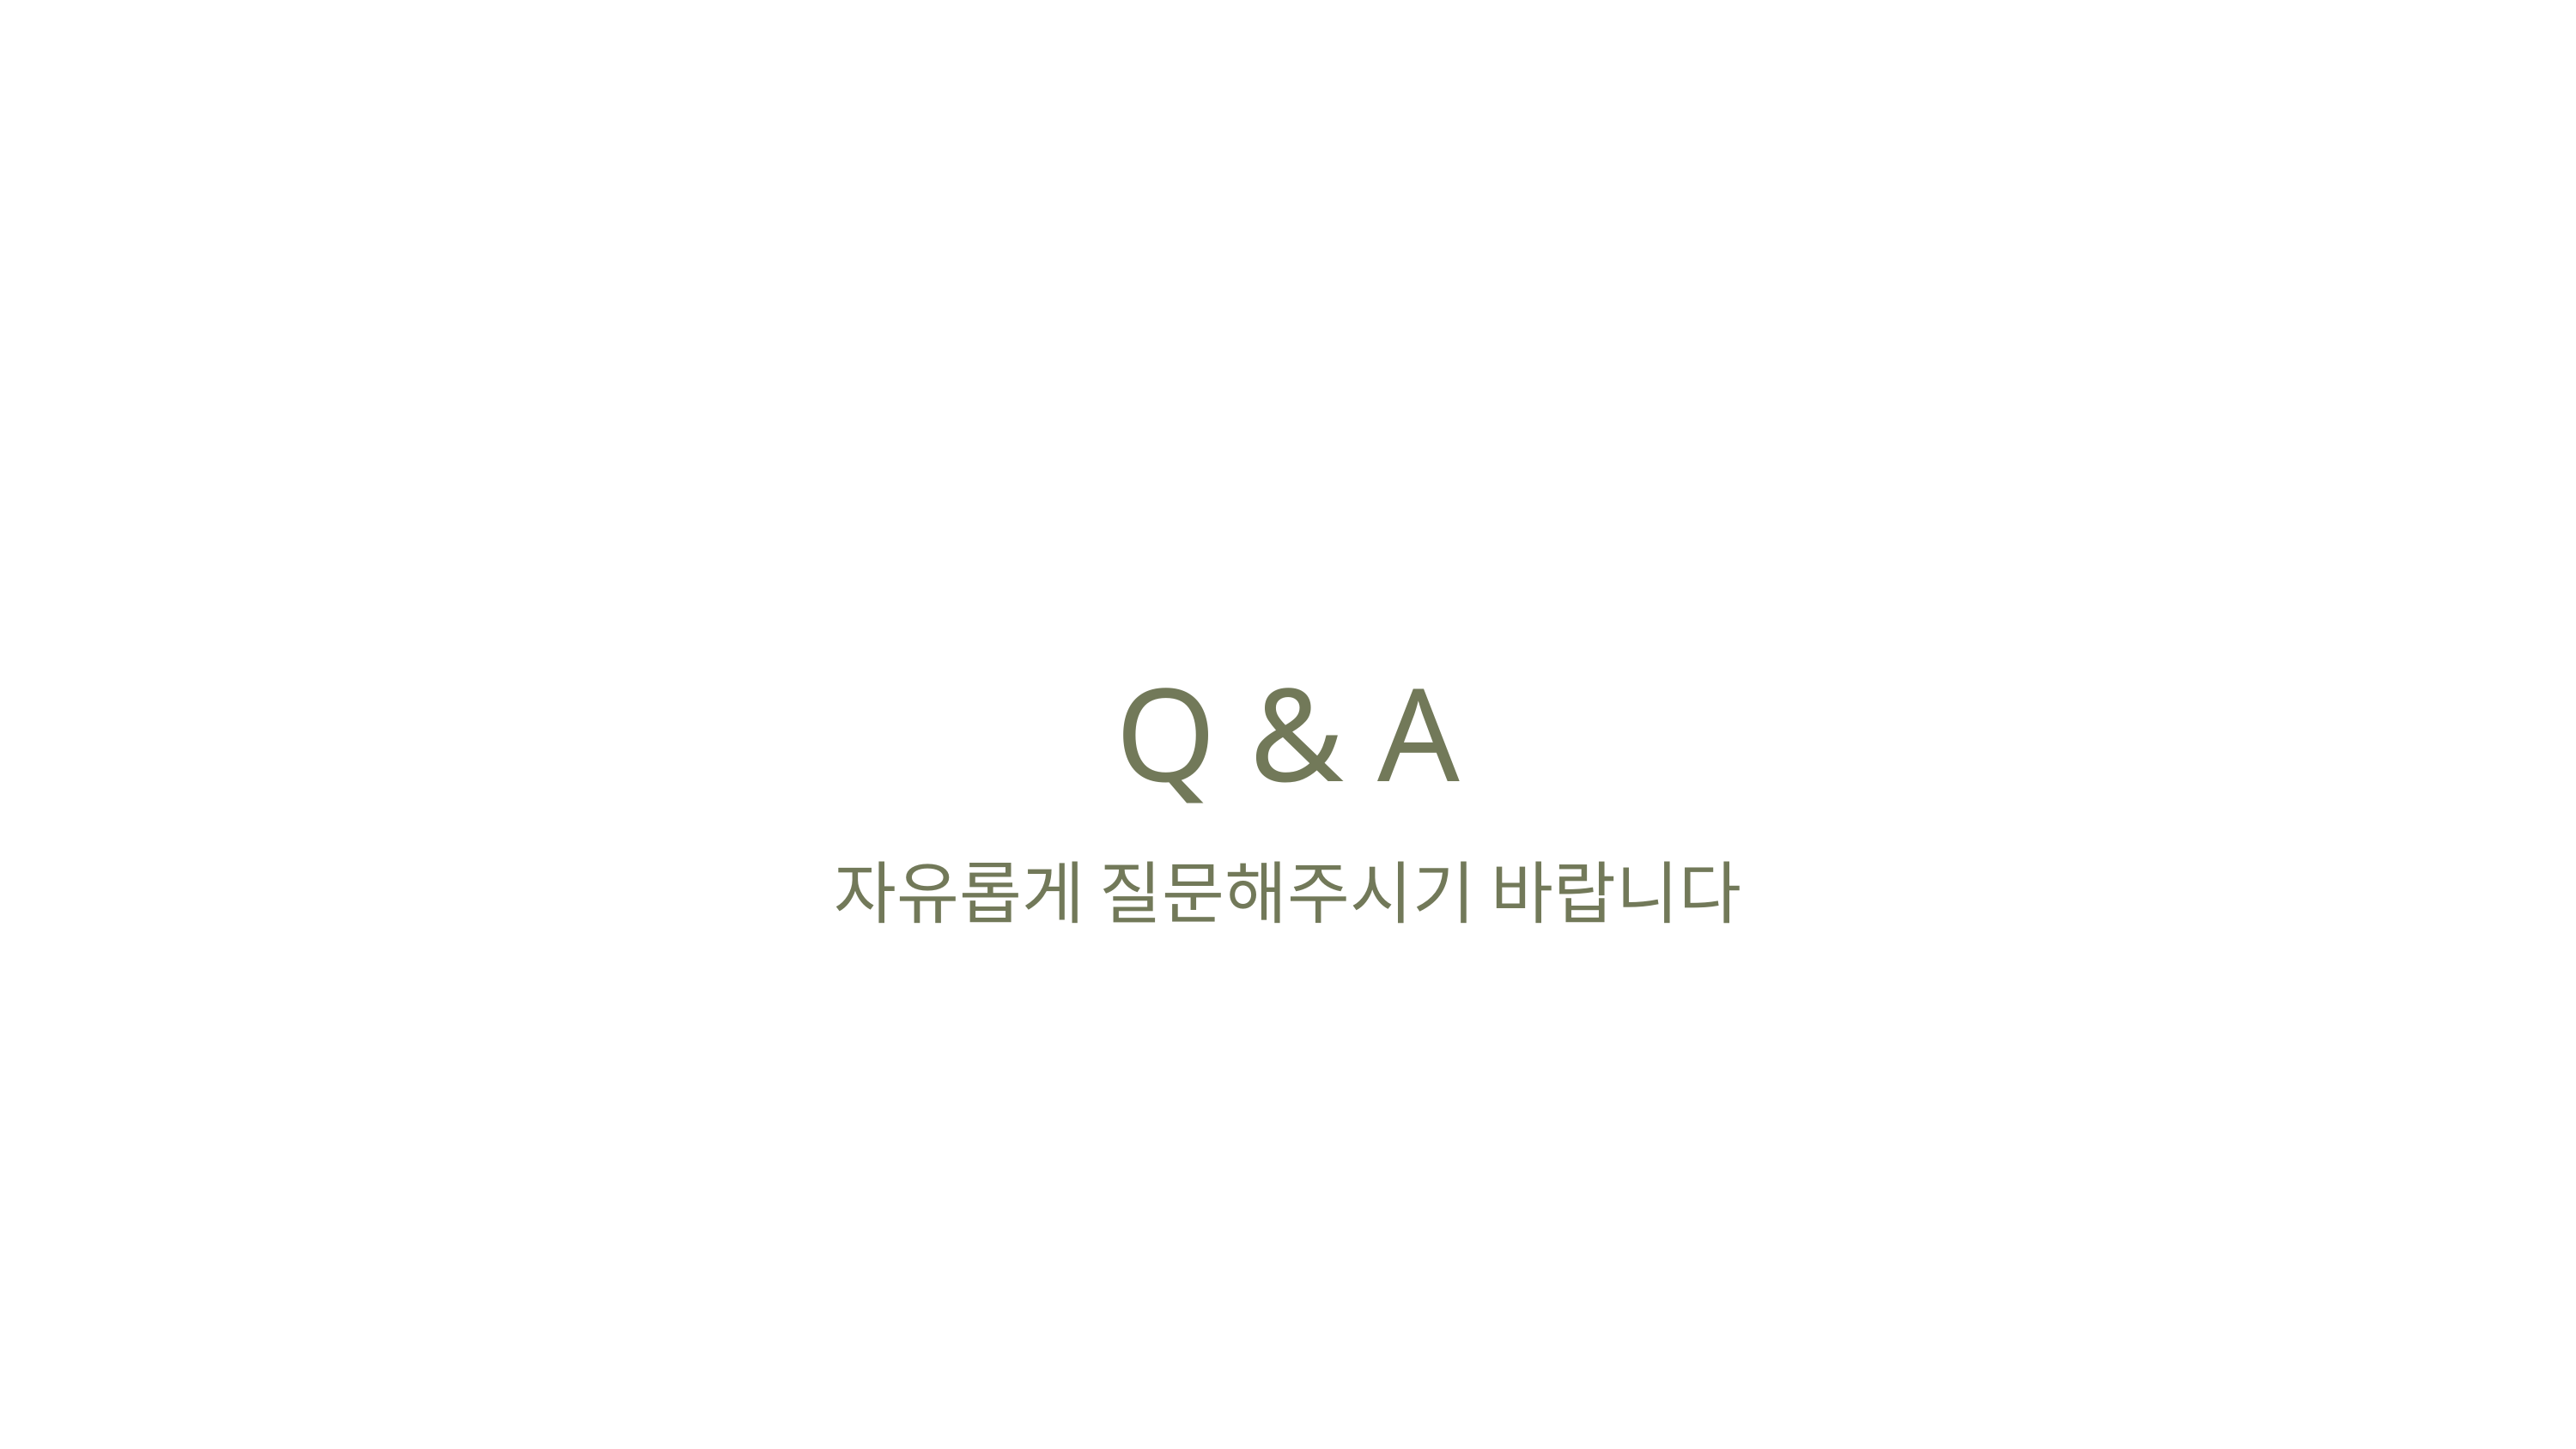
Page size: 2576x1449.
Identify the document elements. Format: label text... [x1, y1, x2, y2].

text_box Q & A [431, 627, 2145, 808]
text_box 자유롭게 질문해주시기 바랍니다 [431, 836, 2145, 932]
